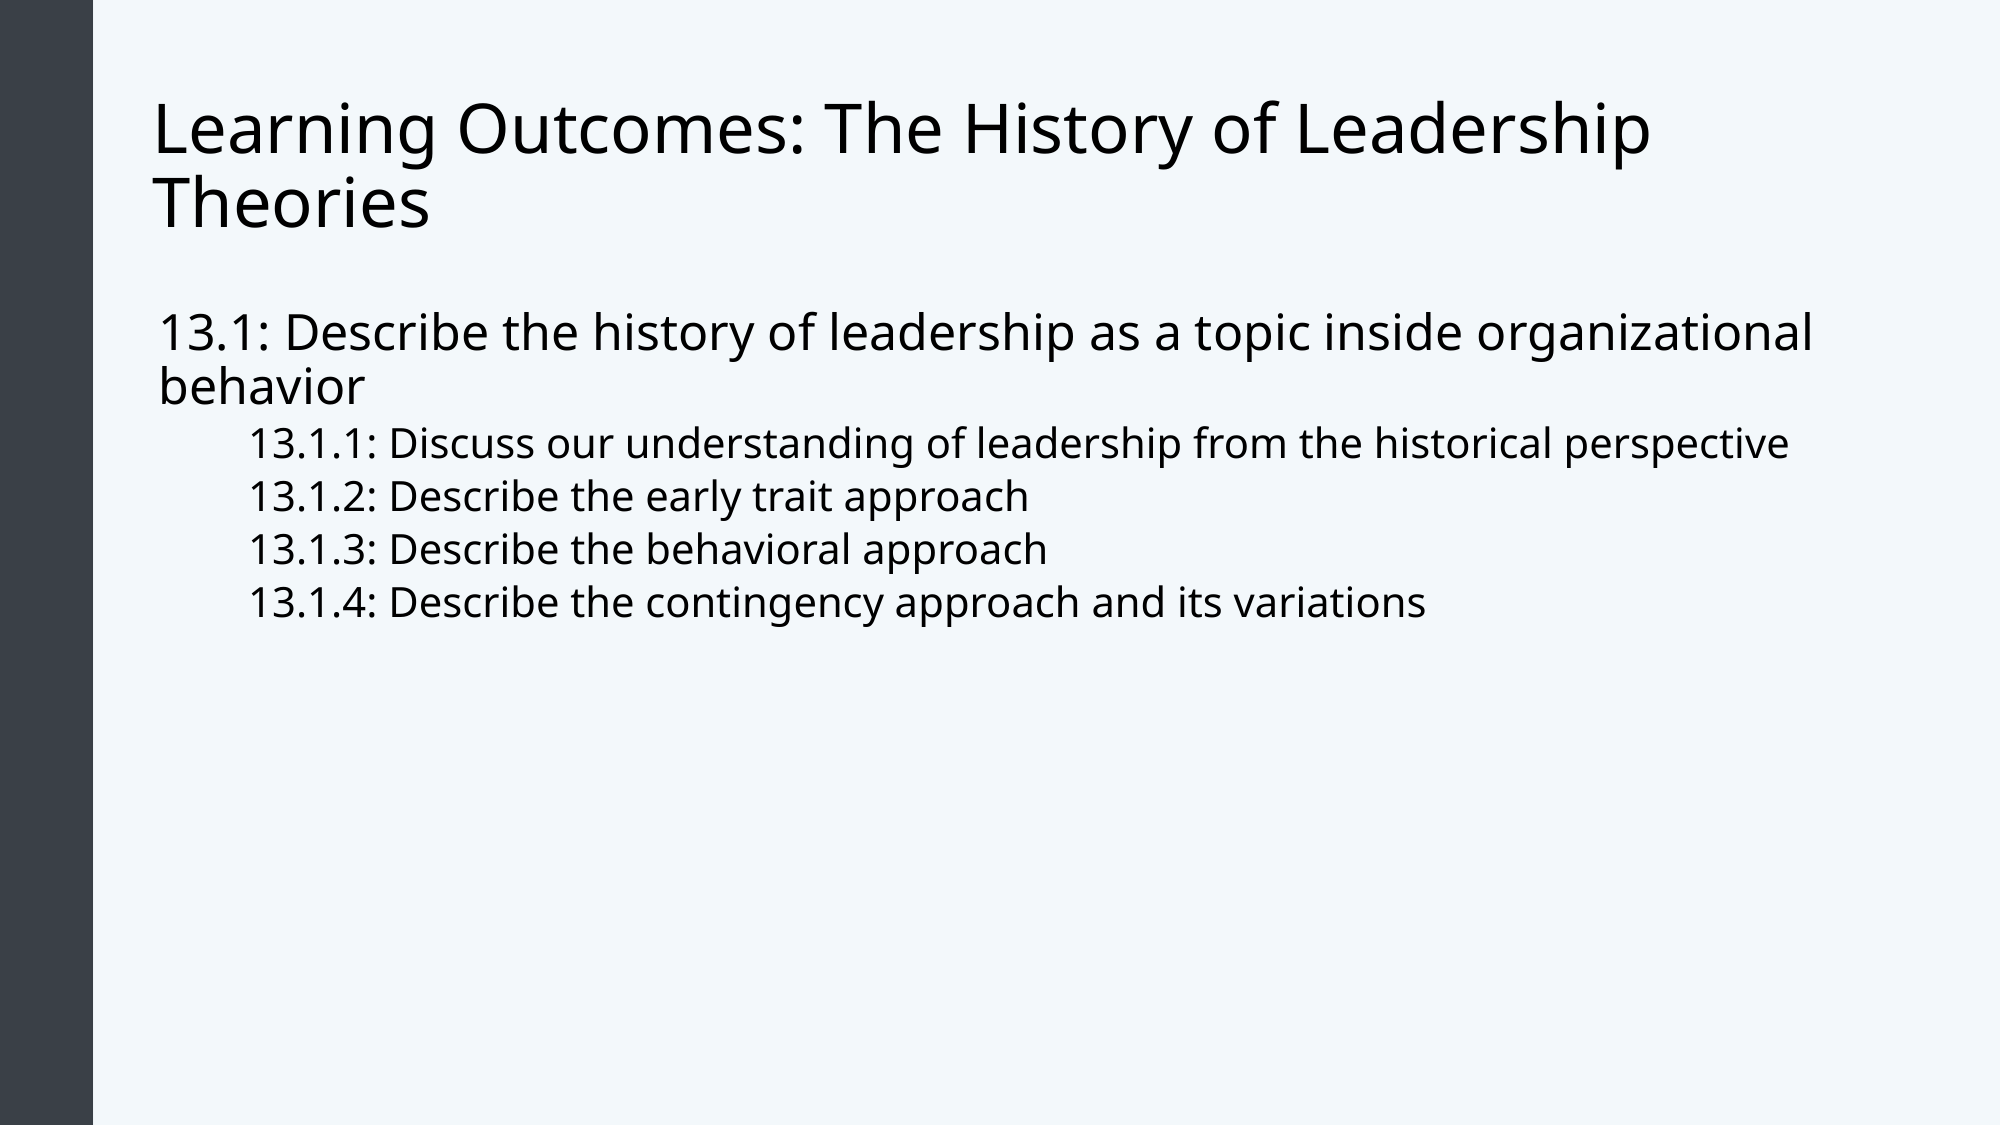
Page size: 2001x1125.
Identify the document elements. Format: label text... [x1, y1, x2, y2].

title Learning Outcomes: The History of Leadership Theories [137, 59, 1863, 278]
list 13.1: Describe the history of leadership as a topic inside organizational behavior 13.1.1: Discuss our understanding of leadership from the historical perspective 13.1.2: Describe the early trait approach 13.1.3: Describe the behavioral approach 13.1.4: Describe the contingency approach and its variations [137, 299, 1863, 1014]
